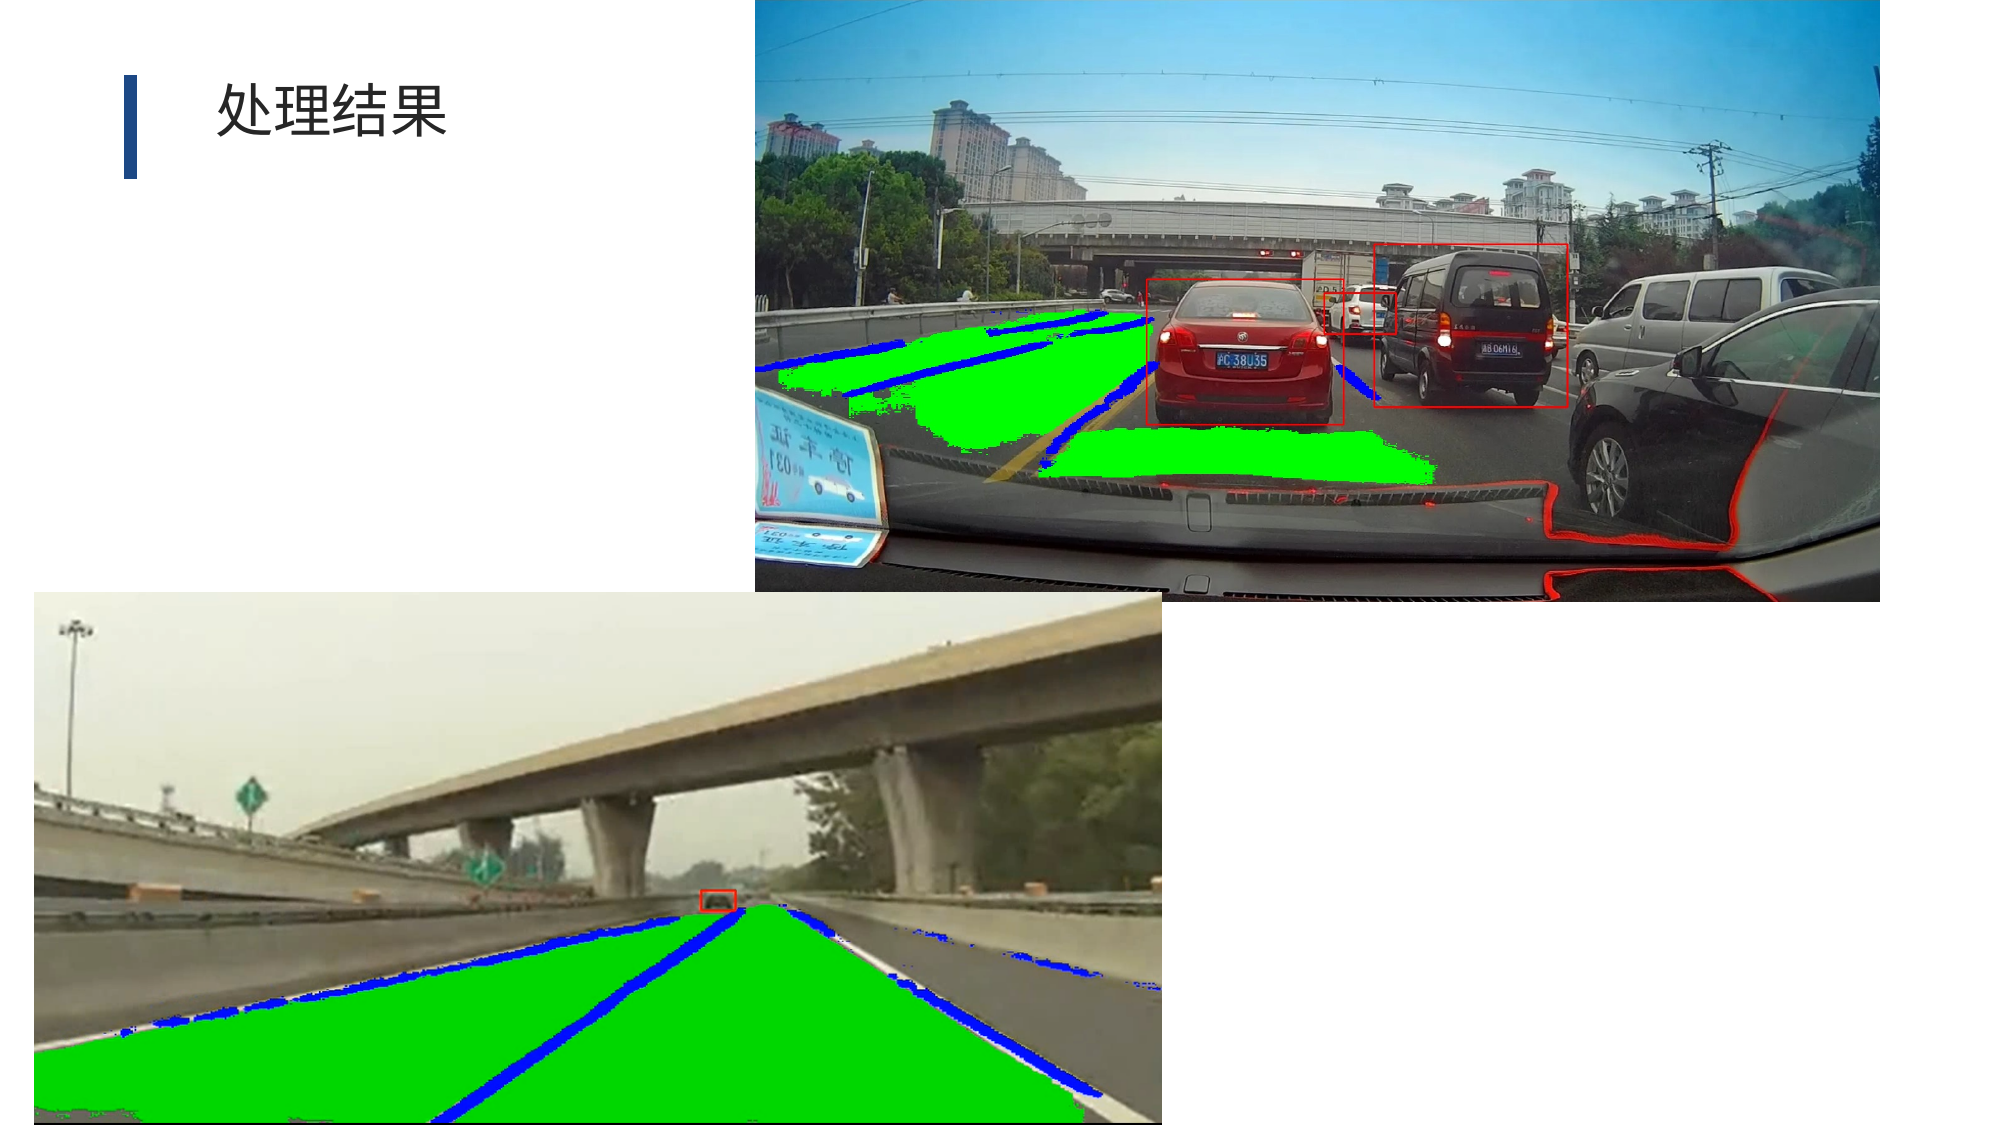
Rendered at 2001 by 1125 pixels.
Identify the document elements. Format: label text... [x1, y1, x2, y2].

picture [34, 0, 1880, 1125]
text_box 处理结果 [99, 67, 565, 152]
